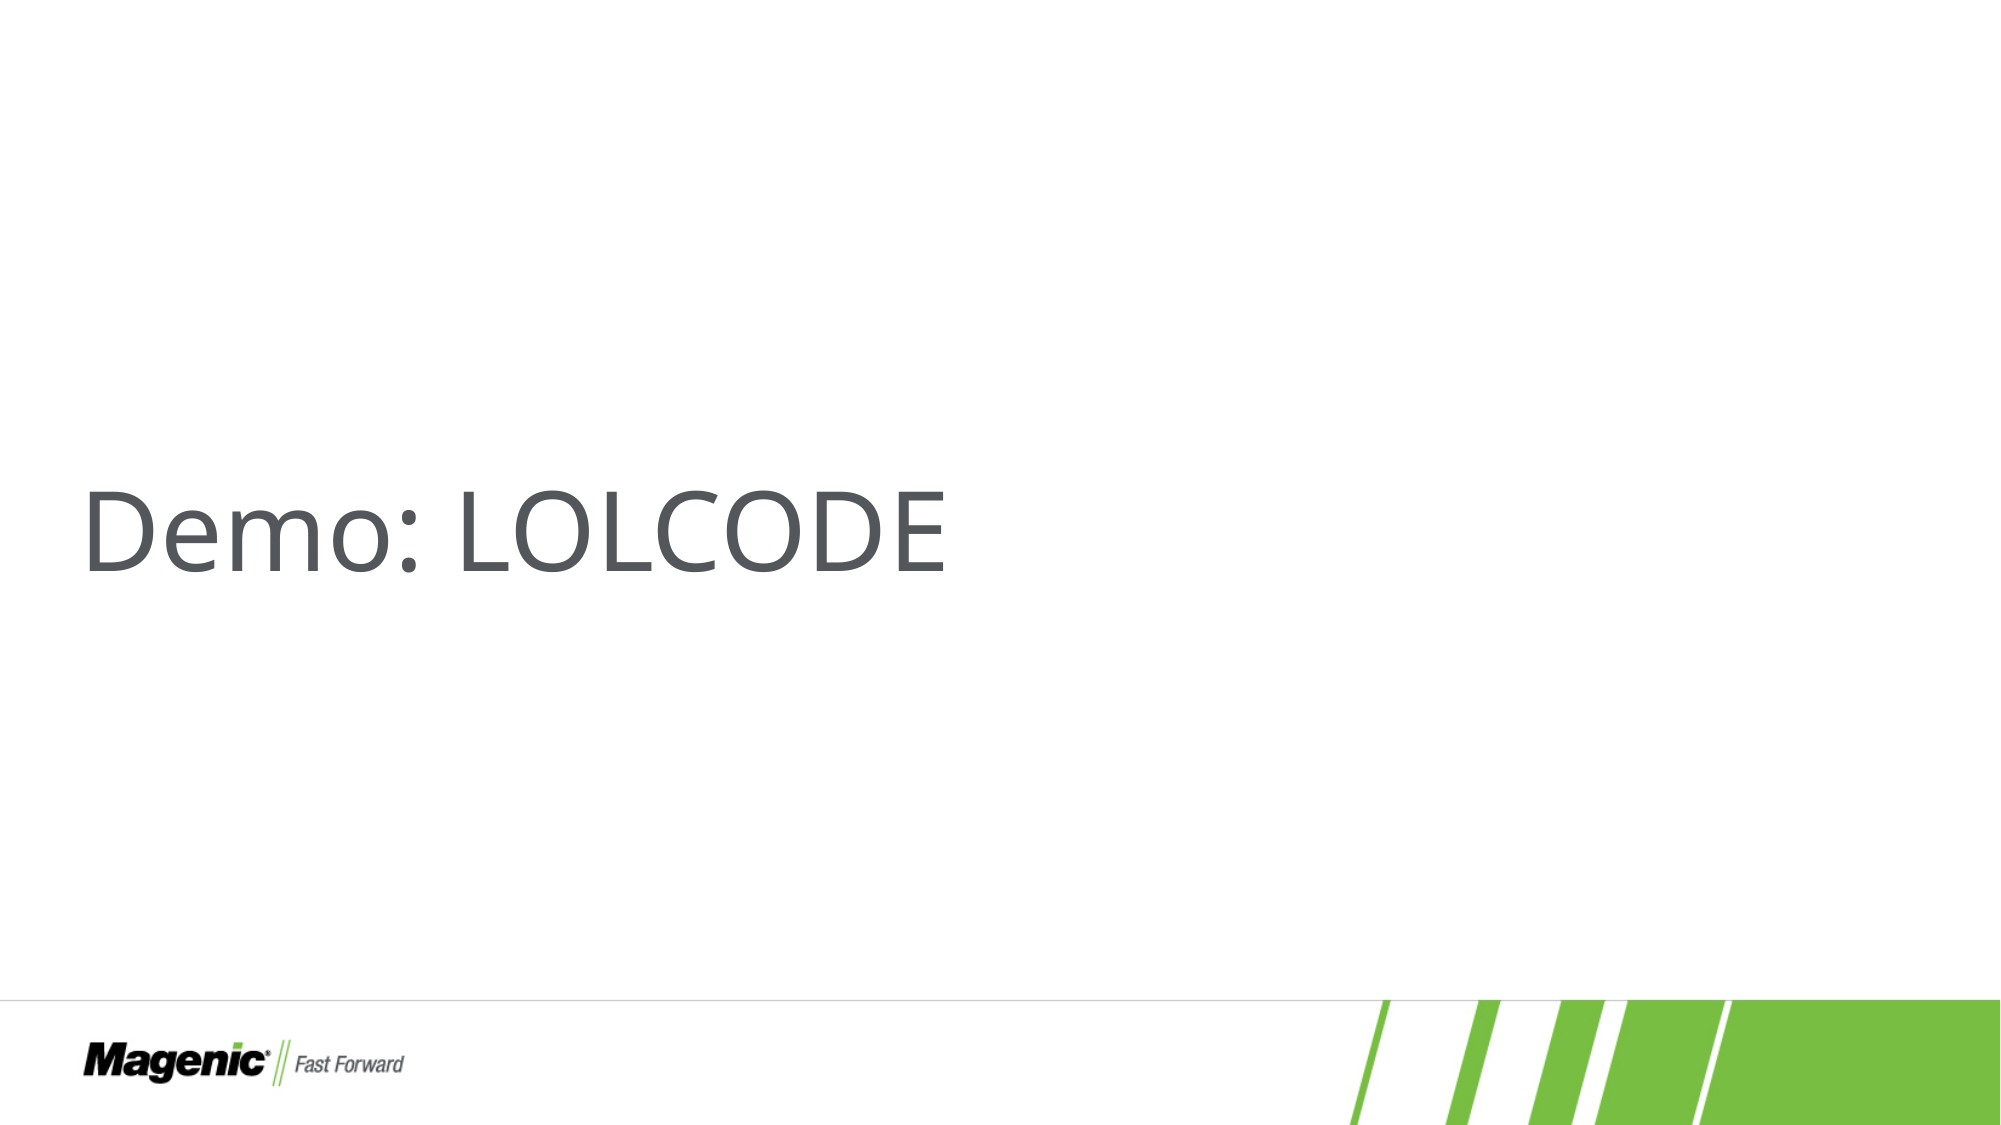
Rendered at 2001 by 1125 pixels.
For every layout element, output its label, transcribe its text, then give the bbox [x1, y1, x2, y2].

picture [0, 0, 2001, 1125]
title Demo: LOLCODE [64, 41, 1940, 604]
